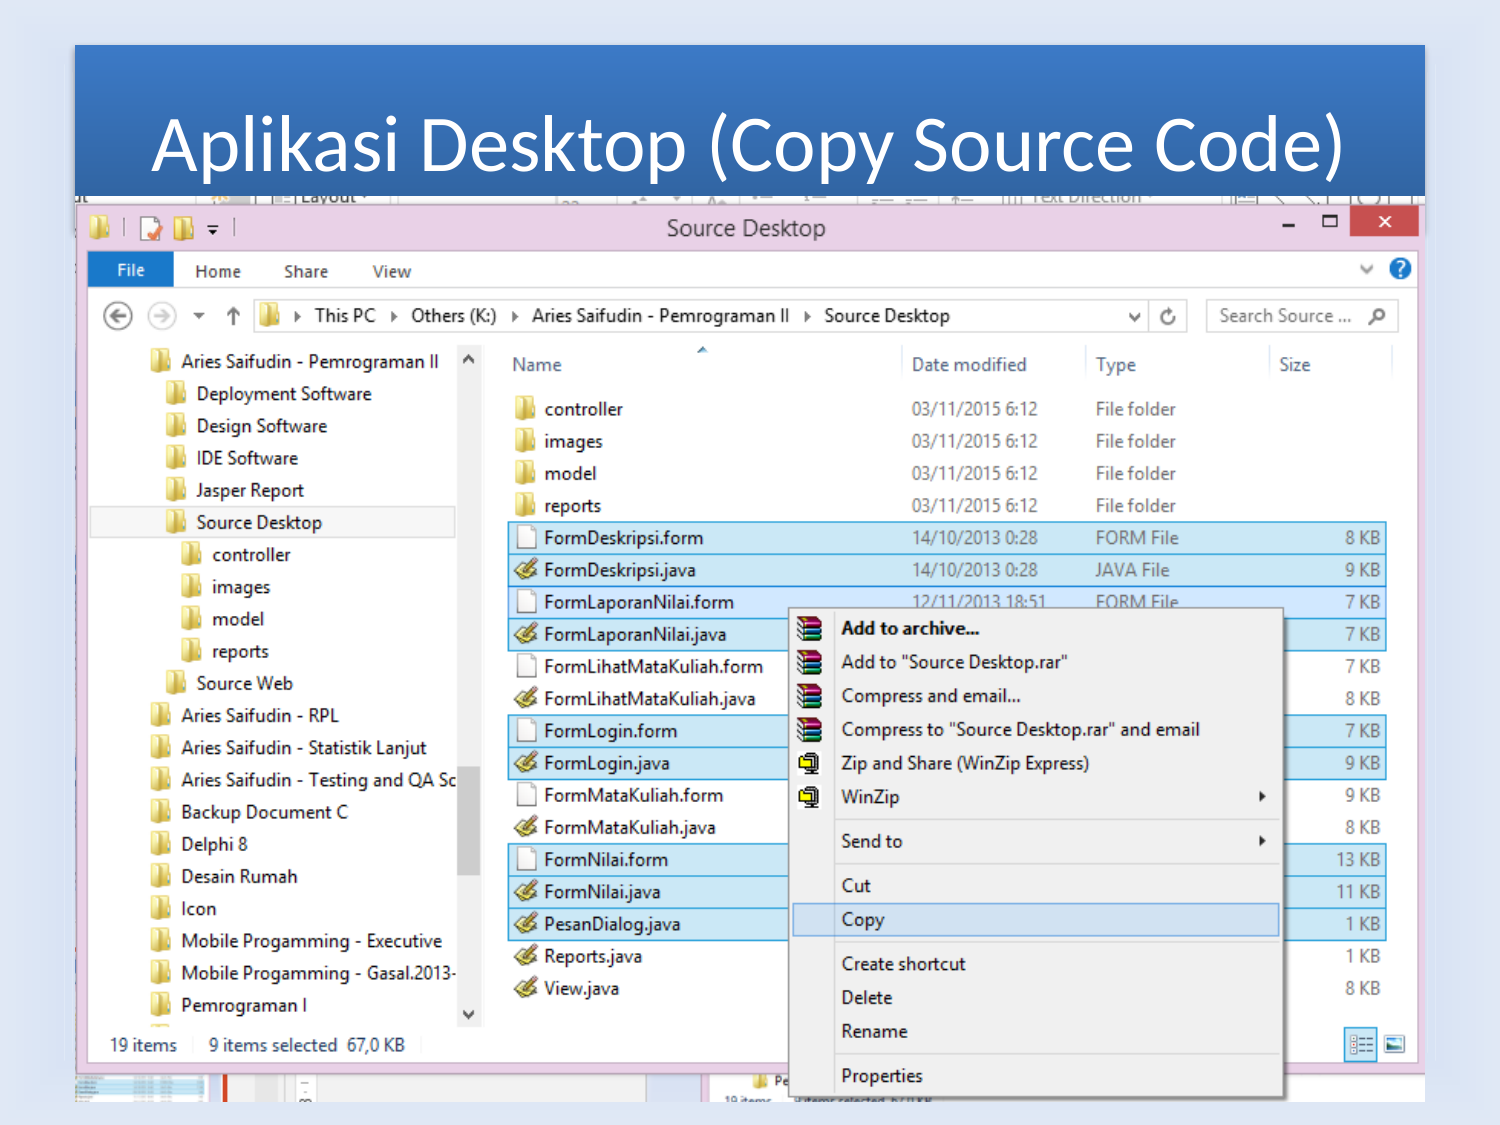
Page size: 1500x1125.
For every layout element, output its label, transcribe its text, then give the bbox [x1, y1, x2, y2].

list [74, 196, 1426, 1102]
title Aplikasi Desktop (Copy Source Code) [75, 45, 1425, 195]
